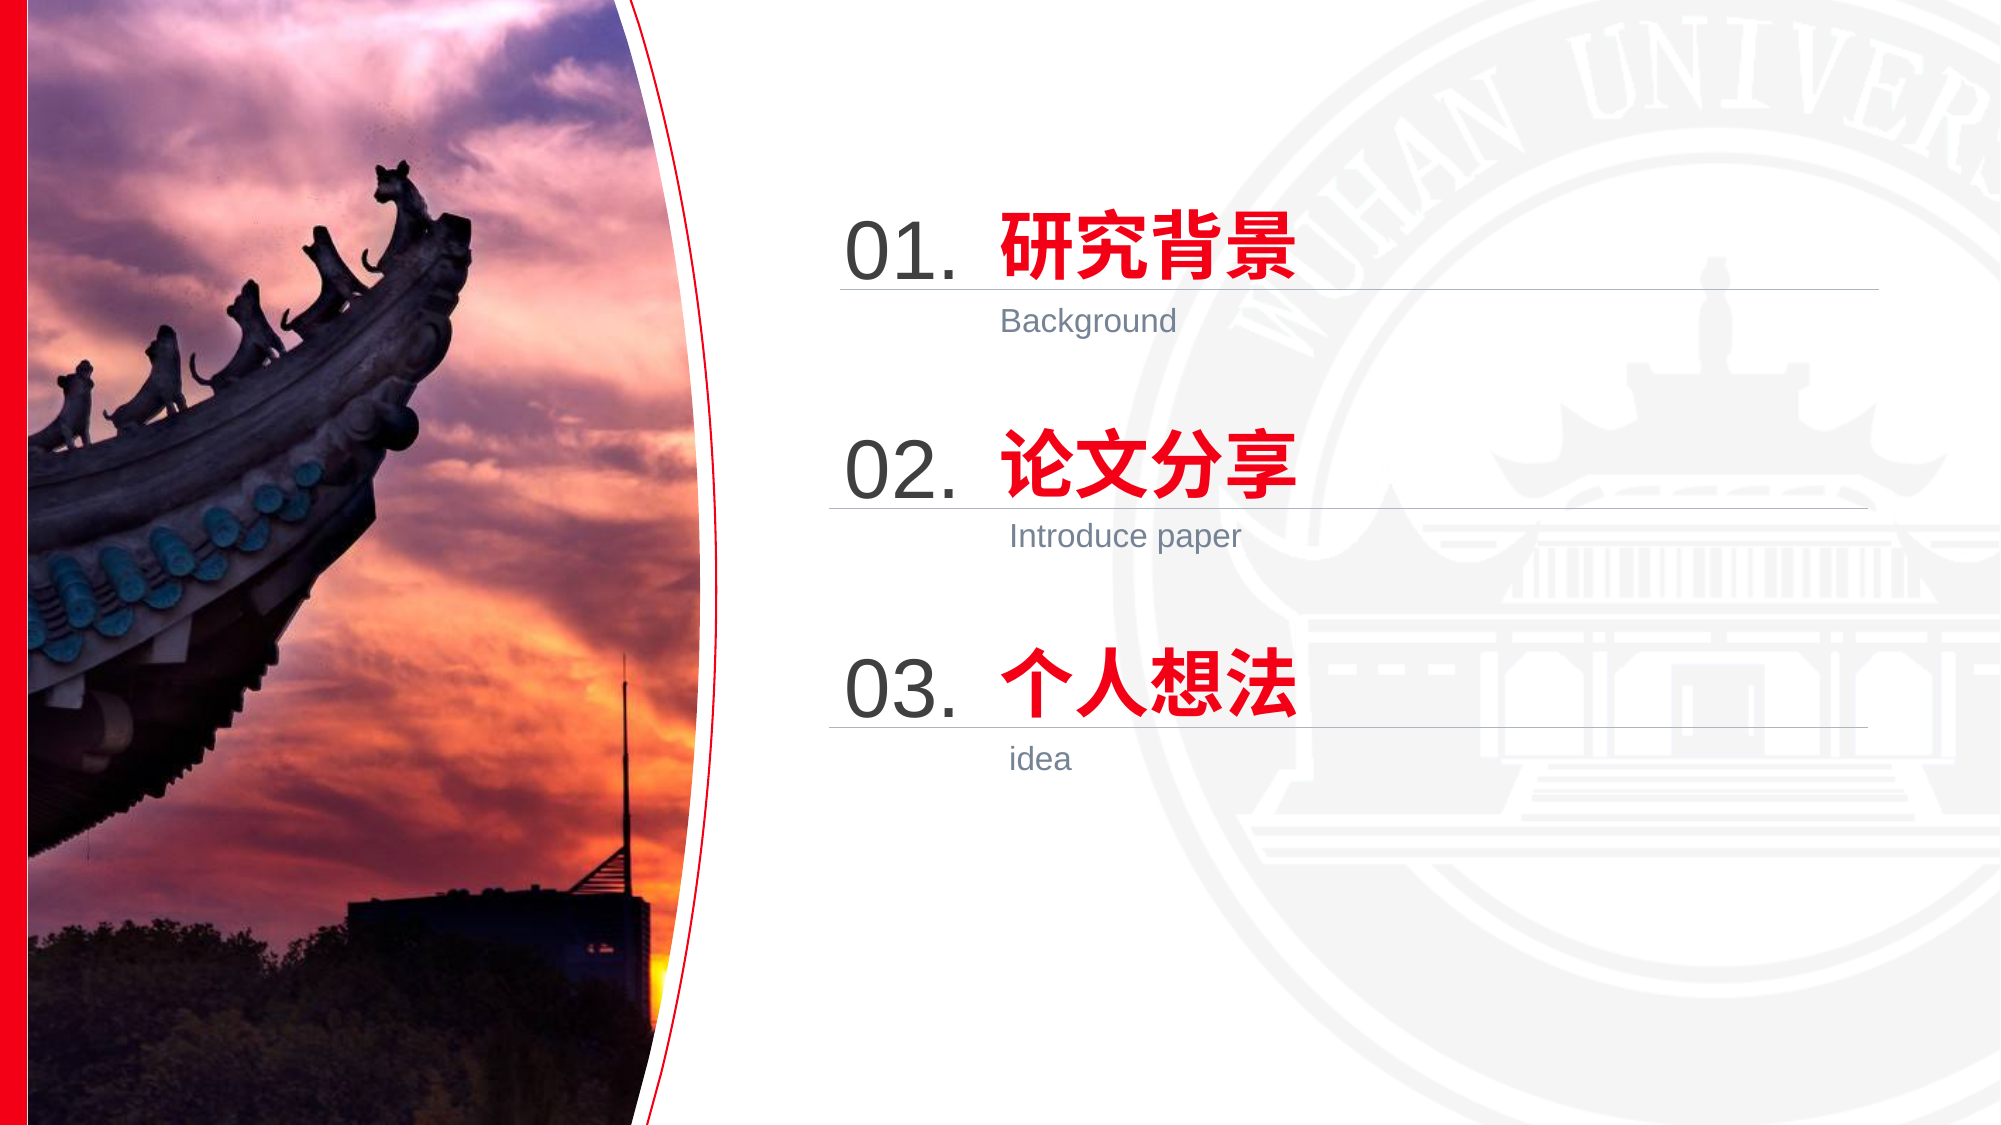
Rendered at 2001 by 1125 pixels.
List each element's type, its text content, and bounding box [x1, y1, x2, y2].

text_box 个人想法 [999, 611, 1869, 727]
text_box 03. [830, 634, 976, 727]
text_box Background [999, 291, 1550, 347]
text_box 论文分享 [999, 392, 1869, 508]
text_box Introduce paper [1009, 509, 1550, 562]
text_box 01. [830, 196, 976, 297]
text_box 研究背景 [999, 173, 1869, 289]
picture [27, 0, 701, 1125]
text_box 02. [830, 509, 976, 516]
text_box 03. [830, 728, 976, 735]
text_box 02. [830, 415, 976, 508]
text_box idea [1009, 729, 1550, 785]
